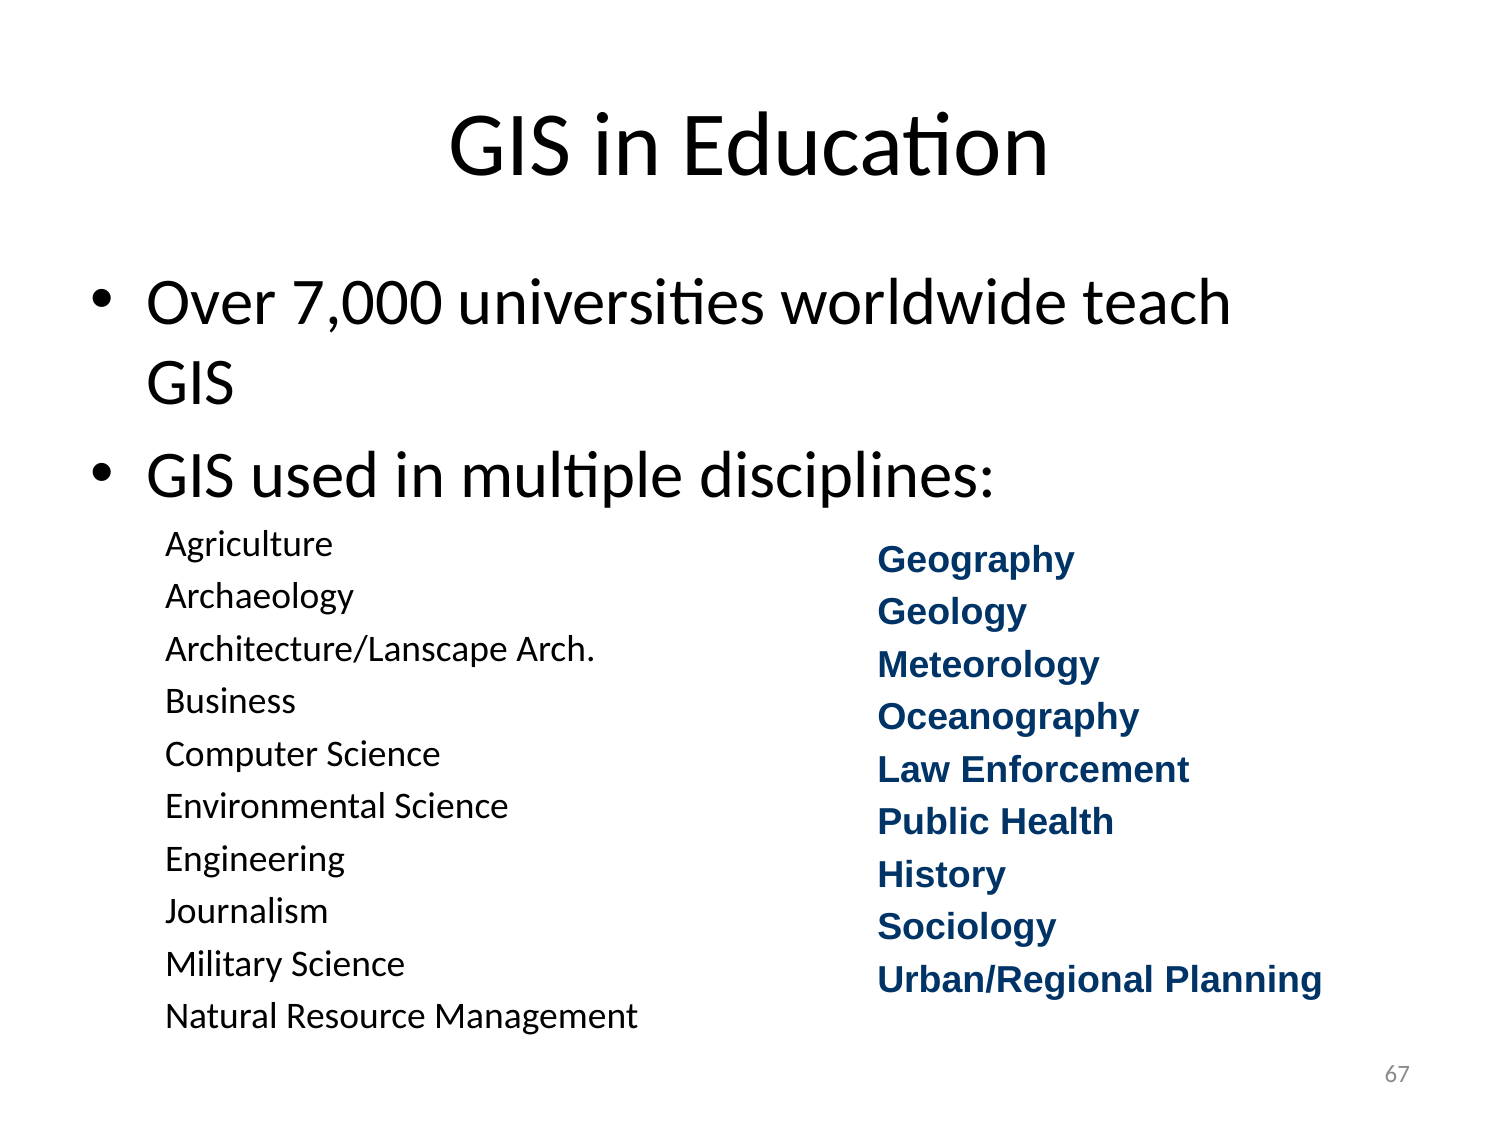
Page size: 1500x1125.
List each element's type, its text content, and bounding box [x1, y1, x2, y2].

text_box Geography Geology Meteorology Oceanography Law Enforcement Public Health History Sociology Urban/Regional Planning [787, 527, 1363, 1060]
text_box [787, 387, 1250, 463]
title GIS in Education [75, 45, 1425, 233]
list Over 7,000 universities worldwide teach GIS GIS used in multiple disciplines: Agriculture Archaeology Architecture/Lanscape Arch. Business Computer Science Environmental Science Engineering Journalism Military Science Natural Resource Management [75, 249, 1350, 1050]
slide_number 67 [1074, 1042, 1425, 1103]
